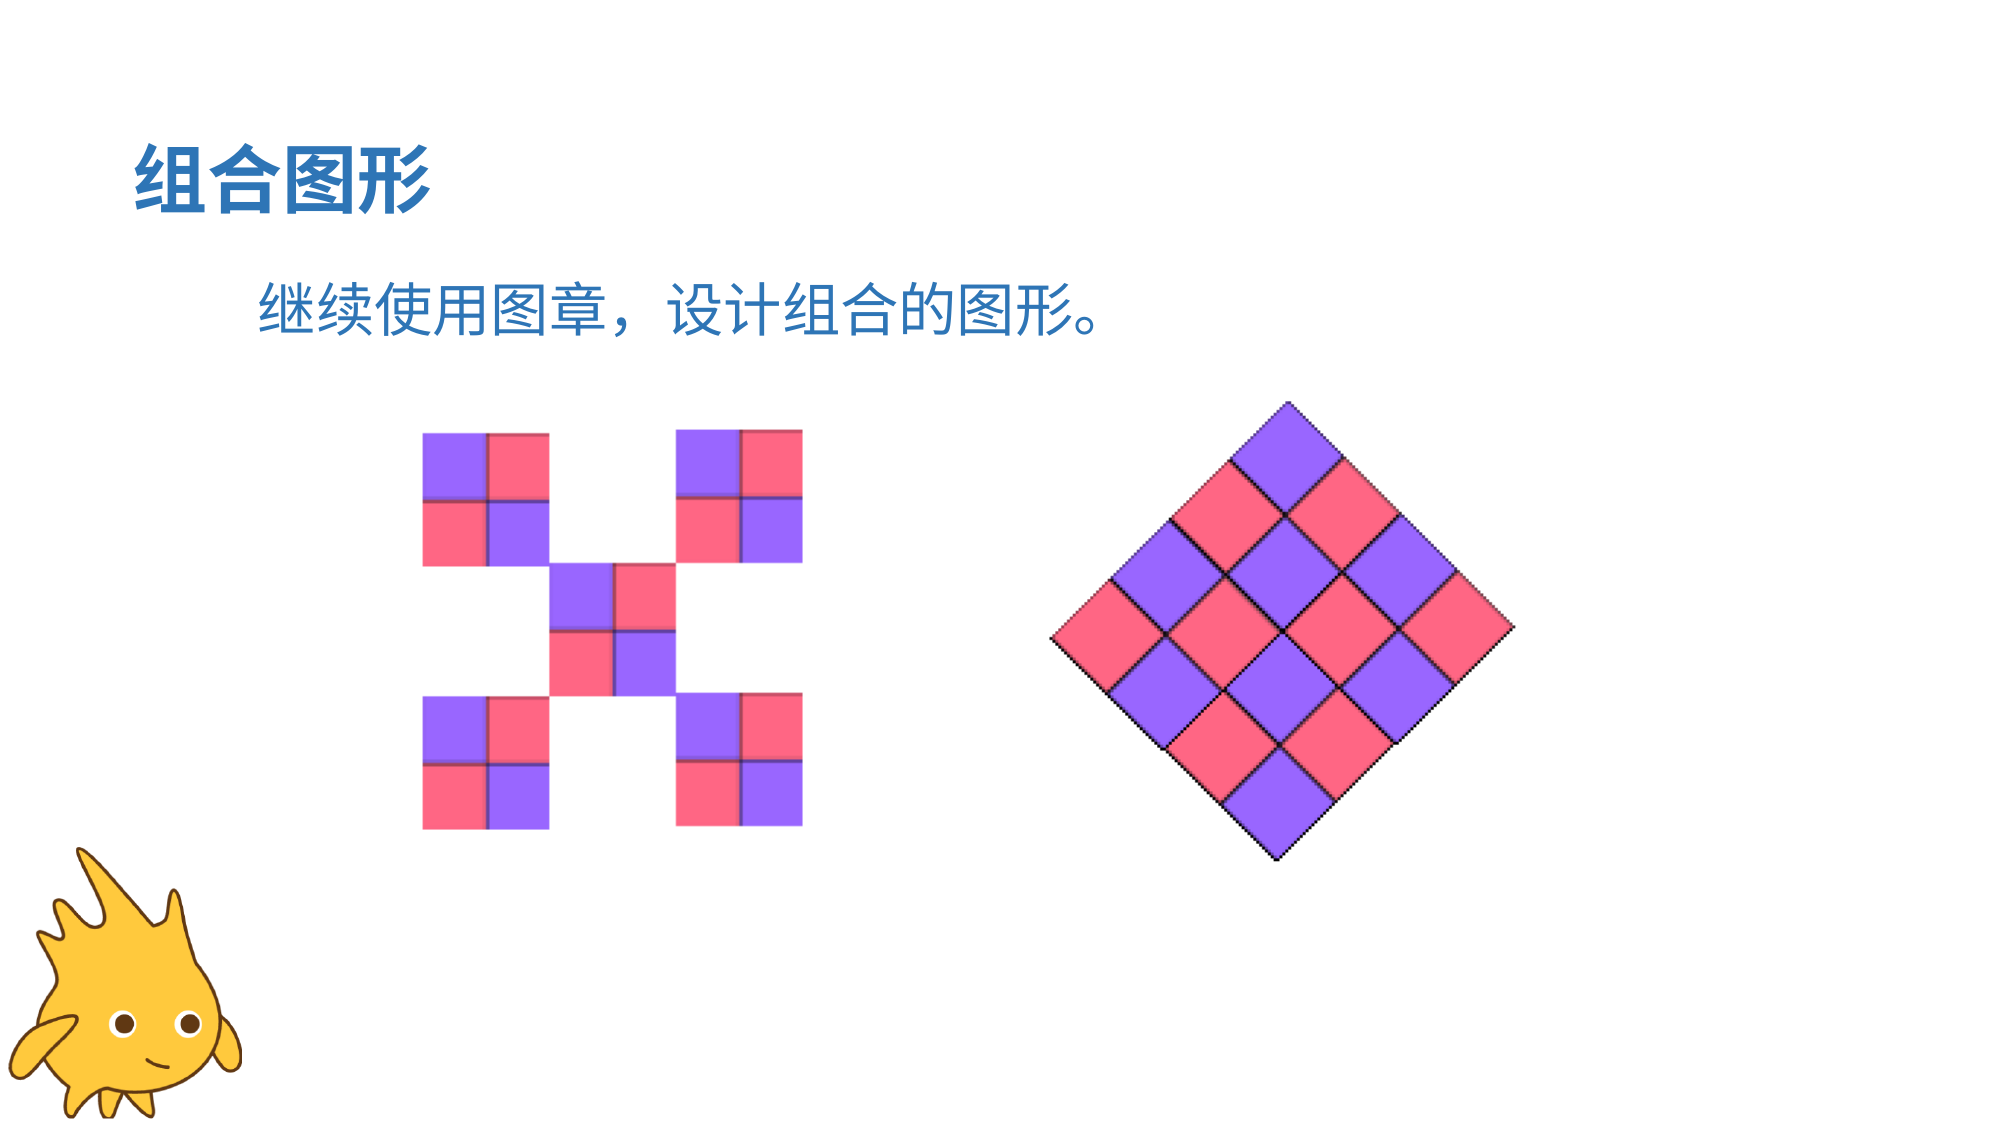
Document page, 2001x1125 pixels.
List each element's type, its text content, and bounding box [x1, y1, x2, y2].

picture [1041, 384, 1533, 876]
subtitle 继续使用图章，设计组合的图形。 [242, 273, 1757, 417]
picture [3, 840, 245, 1122]
picture [409, 416, 817, 844]
text_box 组合图形 [117, 125, 1515, 230]
